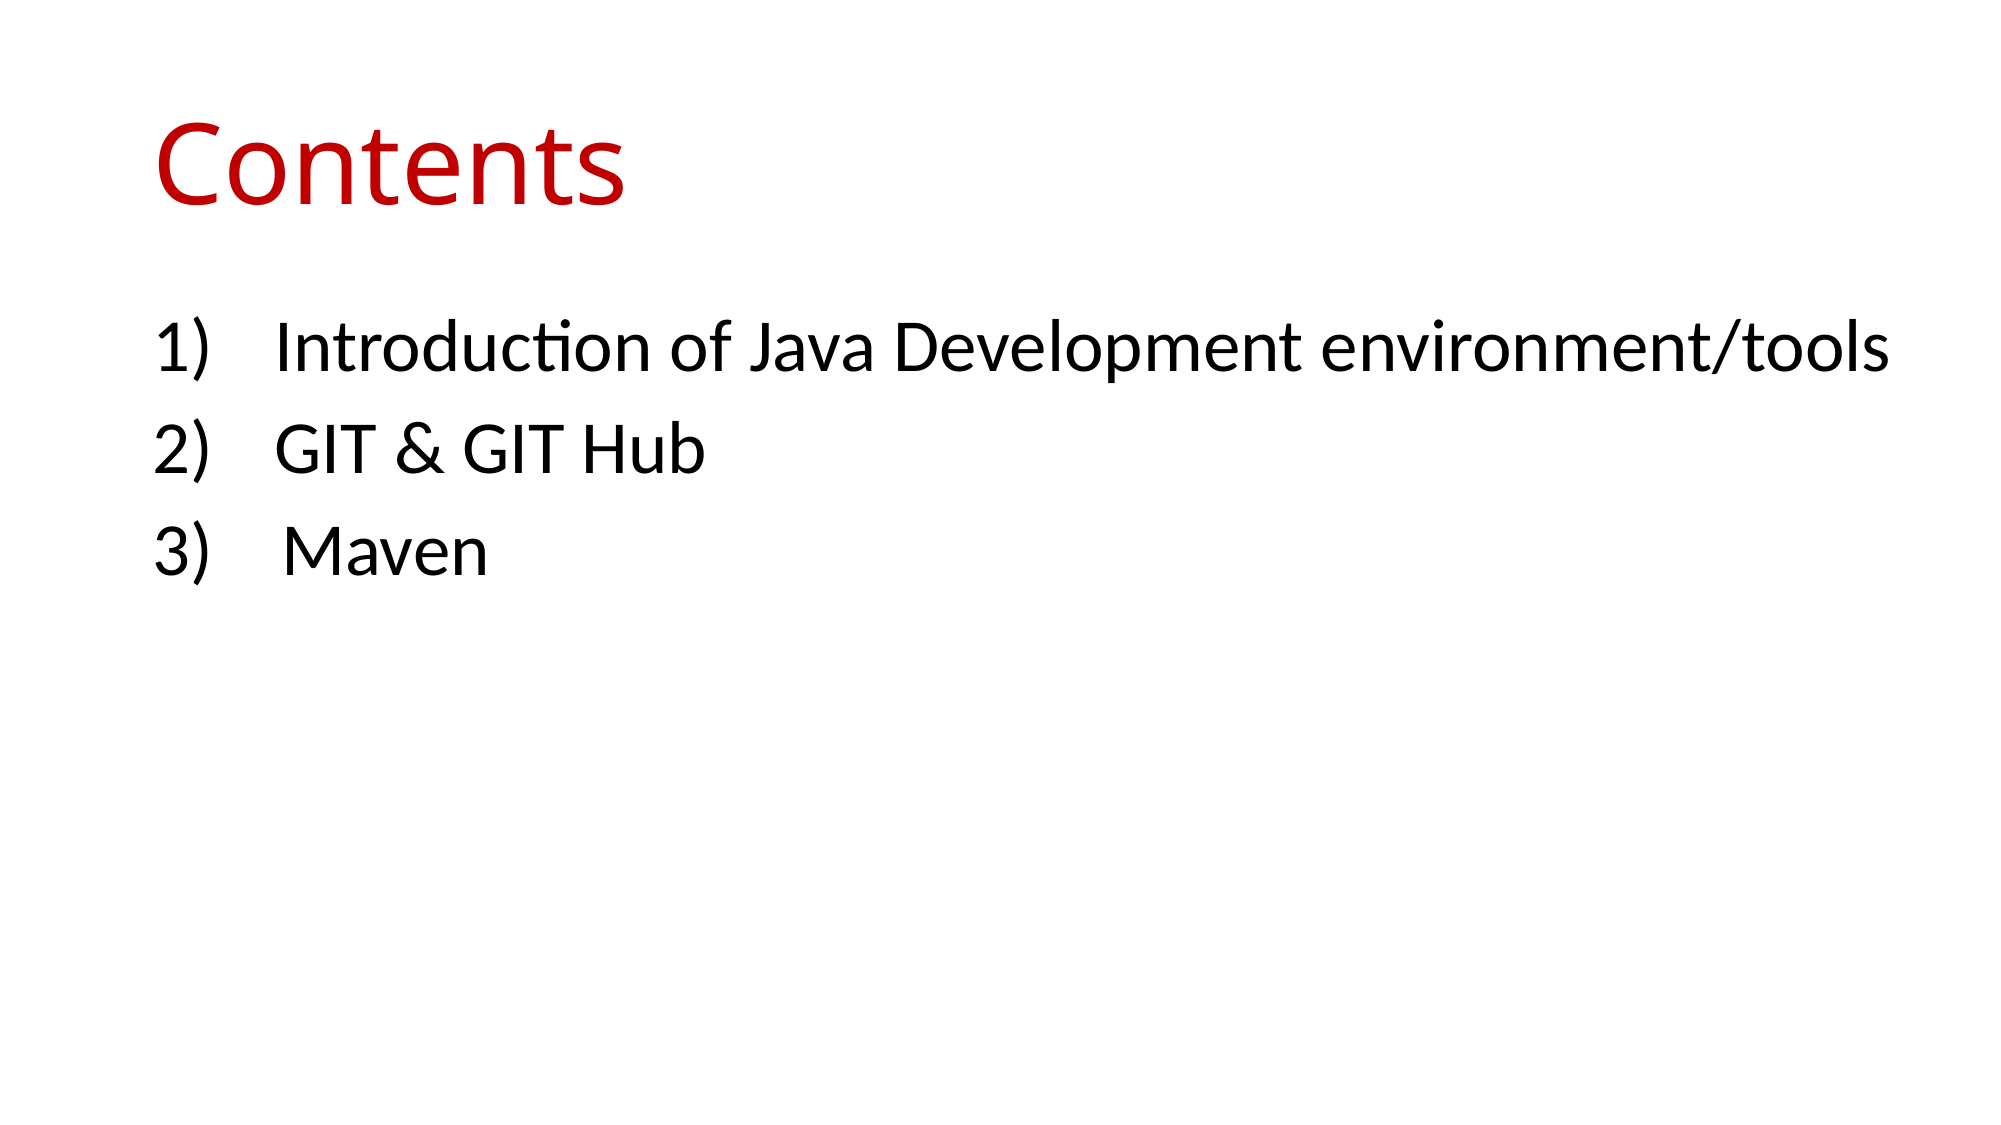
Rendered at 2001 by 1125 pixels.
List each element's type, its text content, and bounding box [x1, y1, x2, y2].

title Contents [137, 59, 1863, 278]
list Introduction of Java Development environment/tools GIT & GIT Hub 3) Maven [137, 299, 1915, 1014]
